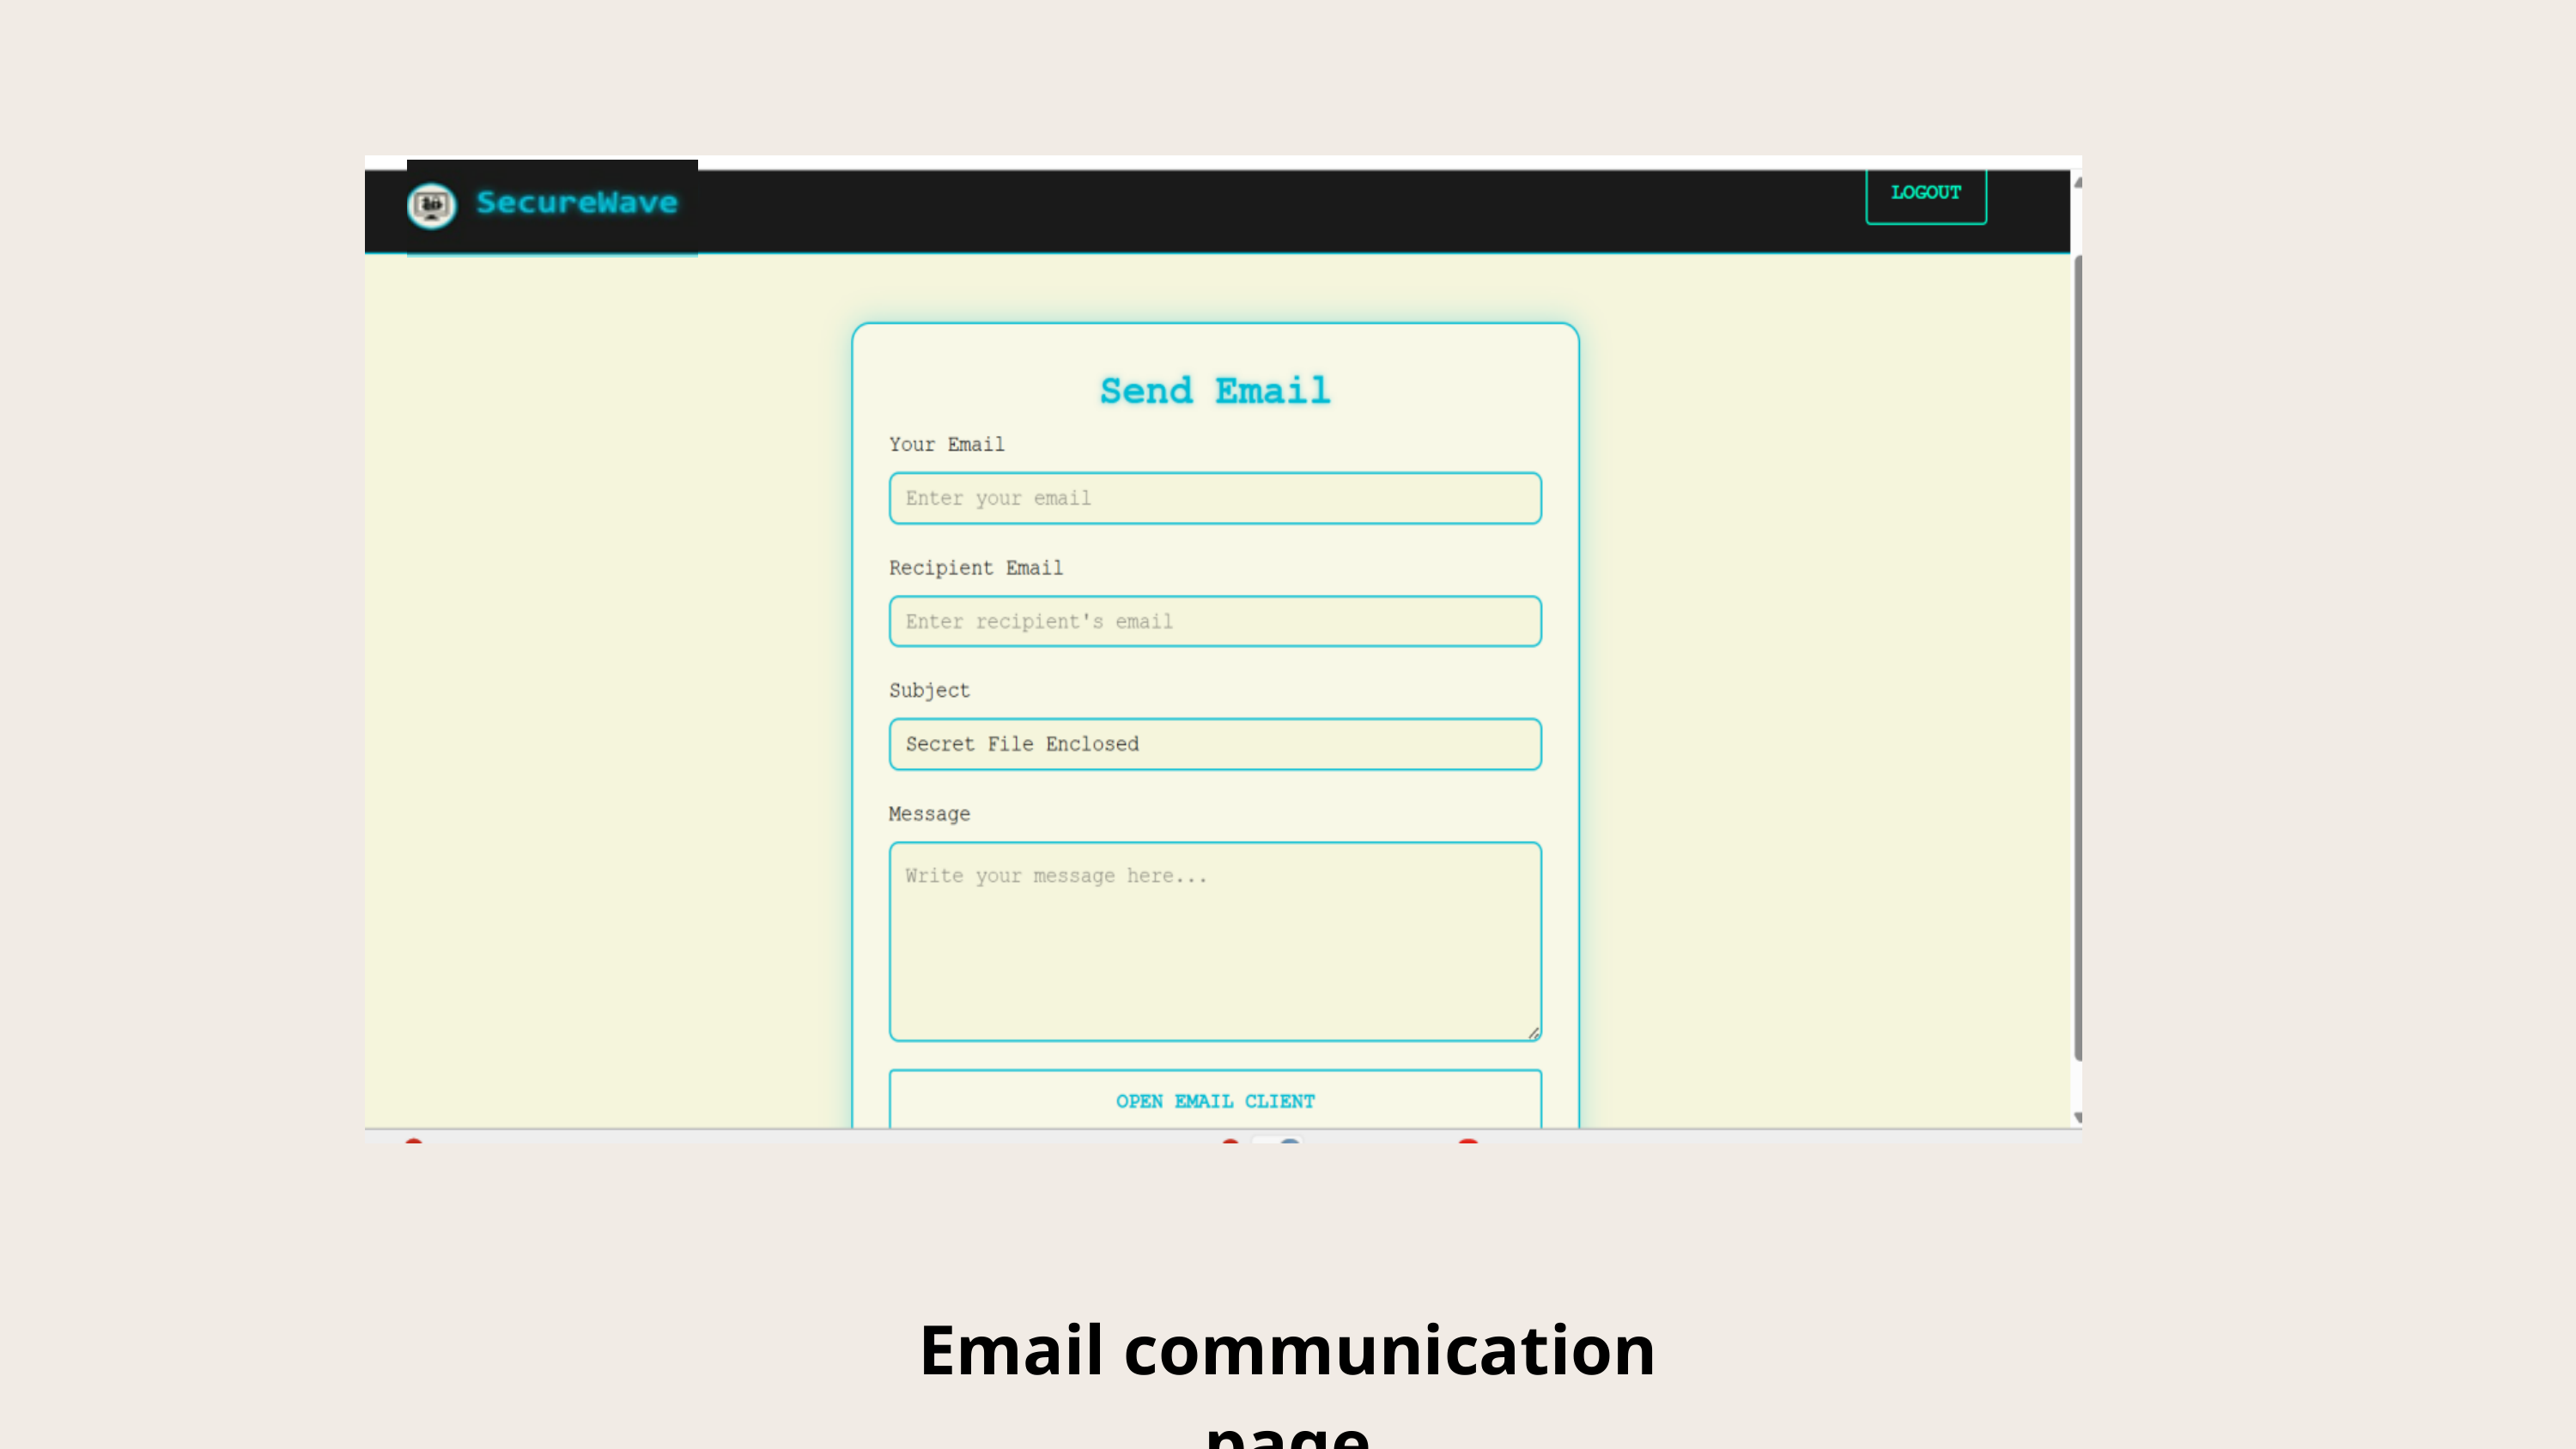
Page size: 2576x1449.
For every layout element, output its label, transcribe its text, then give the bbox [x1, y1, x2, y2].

text_box Email communication page [838, 1293, 1738, 1449]
picture [364, 155, 2083, 1143]
